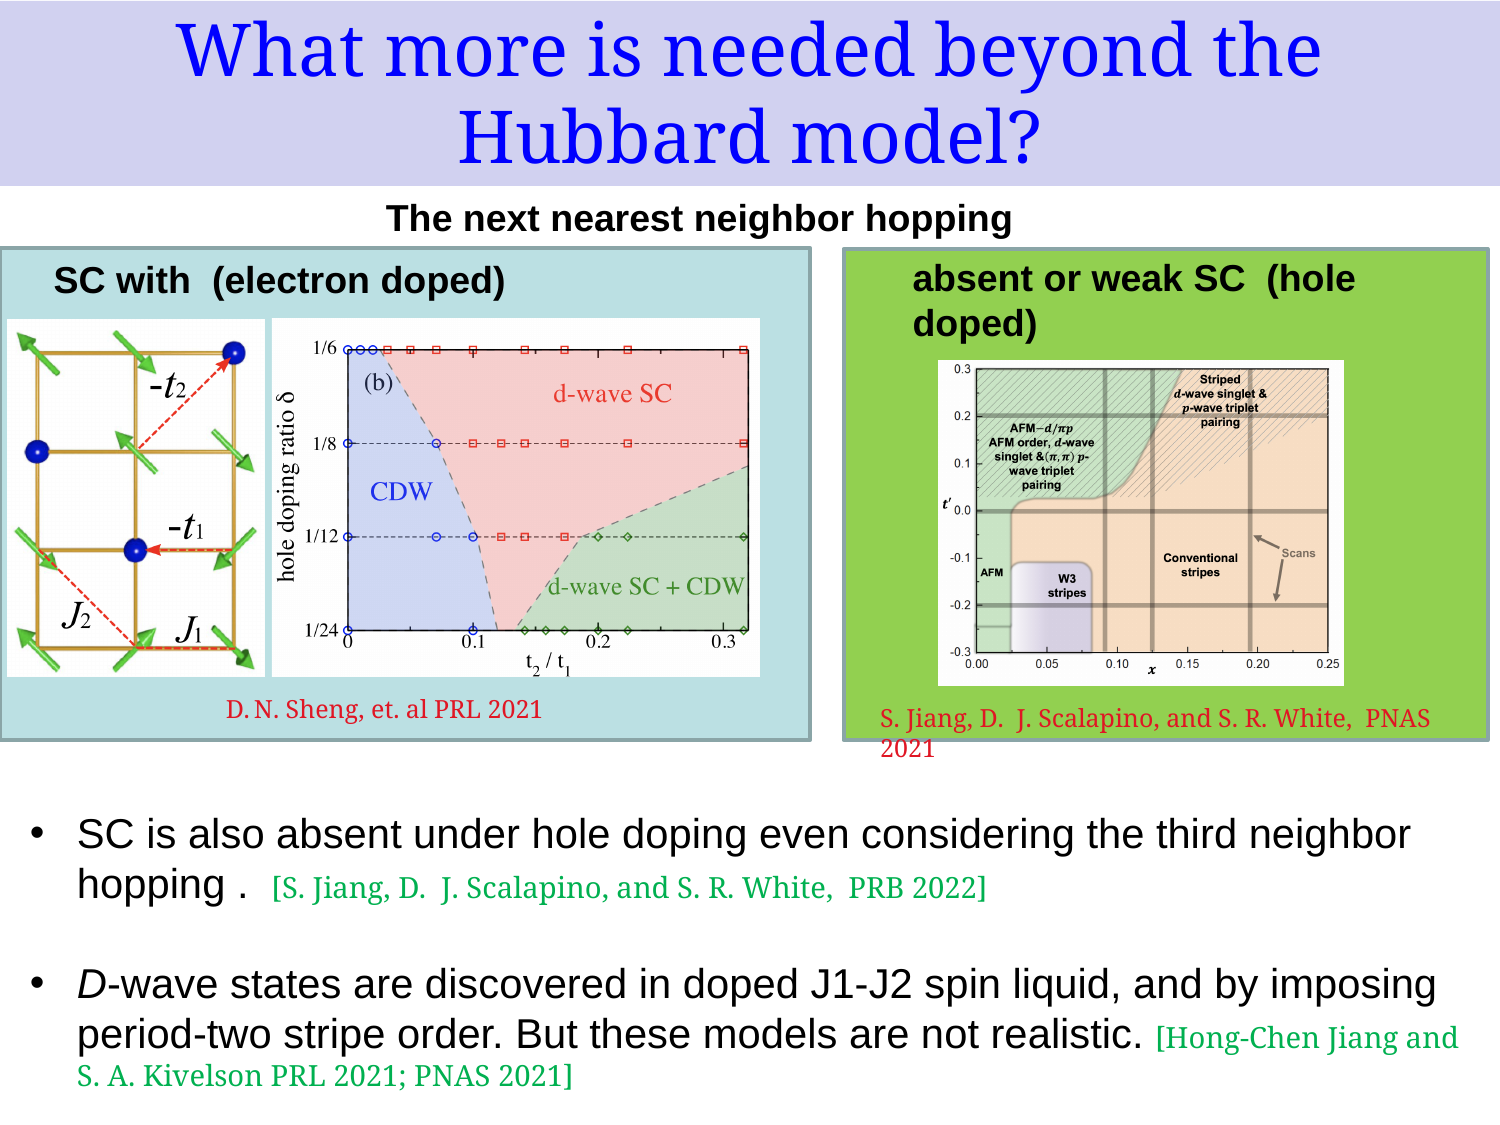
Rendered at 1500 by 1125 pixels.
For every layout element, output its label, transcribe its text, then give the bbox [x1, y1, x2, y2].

picture [6, 318, 265, 678]
text_box D. N. Sheng, et. al PRL 2021 [211, 685, 562, 731]
picture [938, 360, 1345, 687]
picture [271, 317, 761, 678]
text_box [0, 246, 812, 742]
title What more is needed beyond the Hubbard model? [0, 0, 1500, 187]
text_box [842, 247, 1490, 742]
text_box S. Jiang, D. J. Scalapino, and S. R. White, PNAS 2021 [865, 694, 1488, 770]
